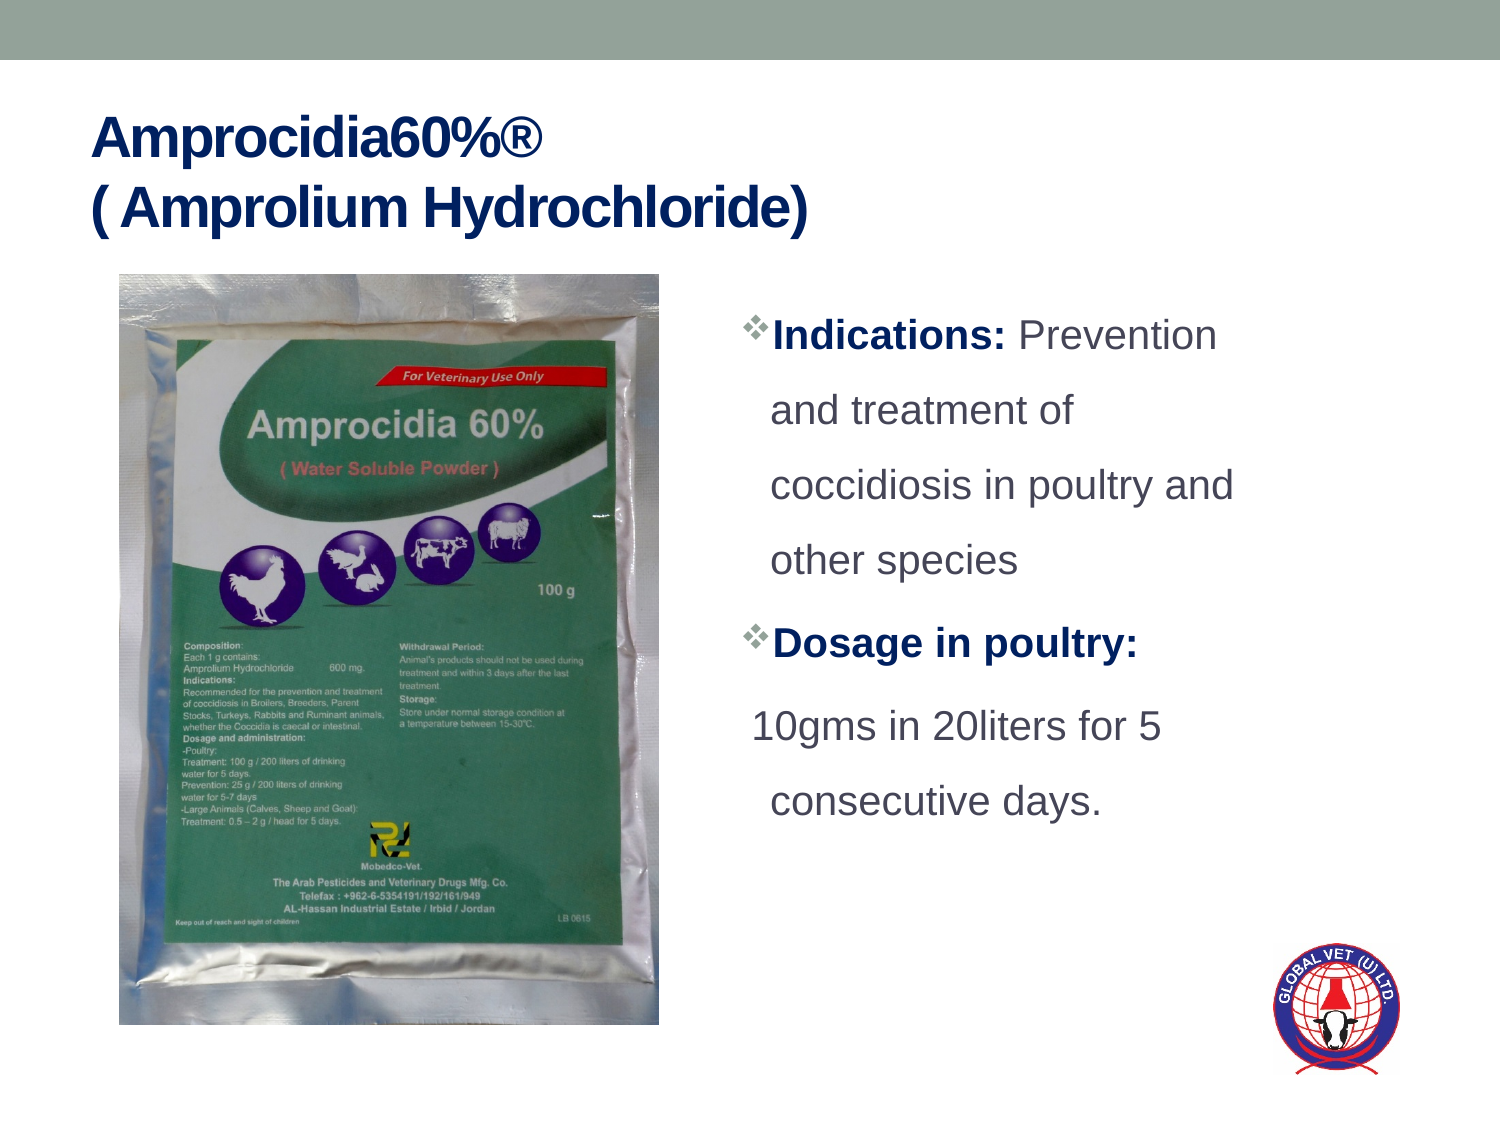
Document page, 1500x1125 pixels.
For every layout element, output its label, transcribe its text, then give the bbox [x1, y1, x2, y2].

picture [119, 274, 659, 1026]
list Indications: Prevention and treatment of coccidiosis in poultry and other species Dosage in poultry: 10gms in 20liters for 5 consecutive days. [725, 275, 1250, 1035]
title Amprocidia60%® ( Amprolium Hydrochloride) [75, 87, 1425, 250]
picture [1273, 943, 1401, 1076]
